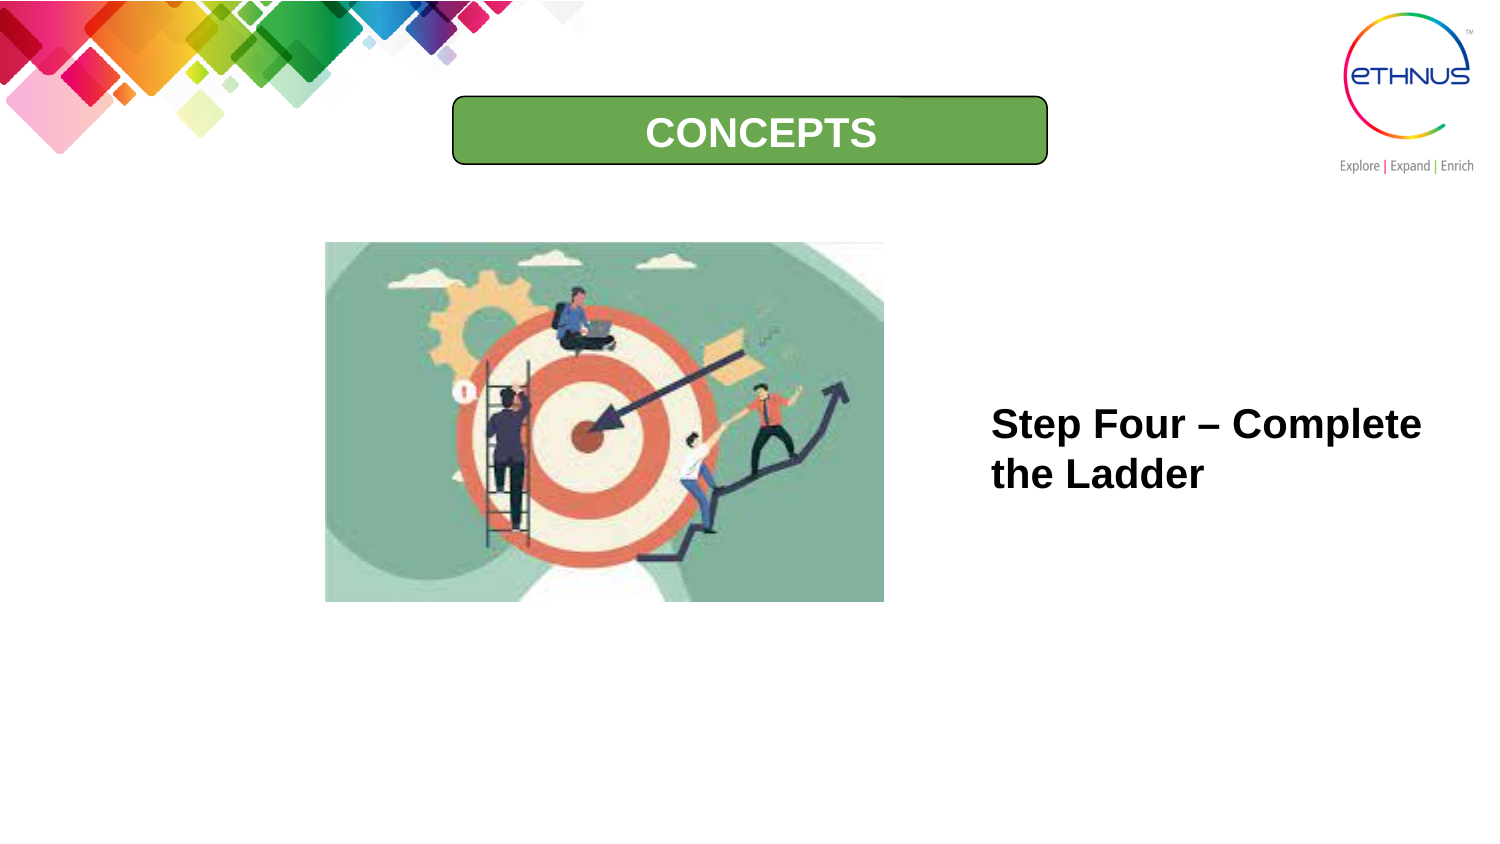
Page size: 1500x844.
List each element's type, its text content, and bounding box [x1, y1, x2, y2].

picture [1327, 0, 1500, 182]
text_box Step Four – Complete the Ladder [976, 381, 1469, 512]
text_box CONCEPTS [459, 96, 1048, 165]
picture [324, 242, 884, 602]
picture [0, 1, 585, 154]
